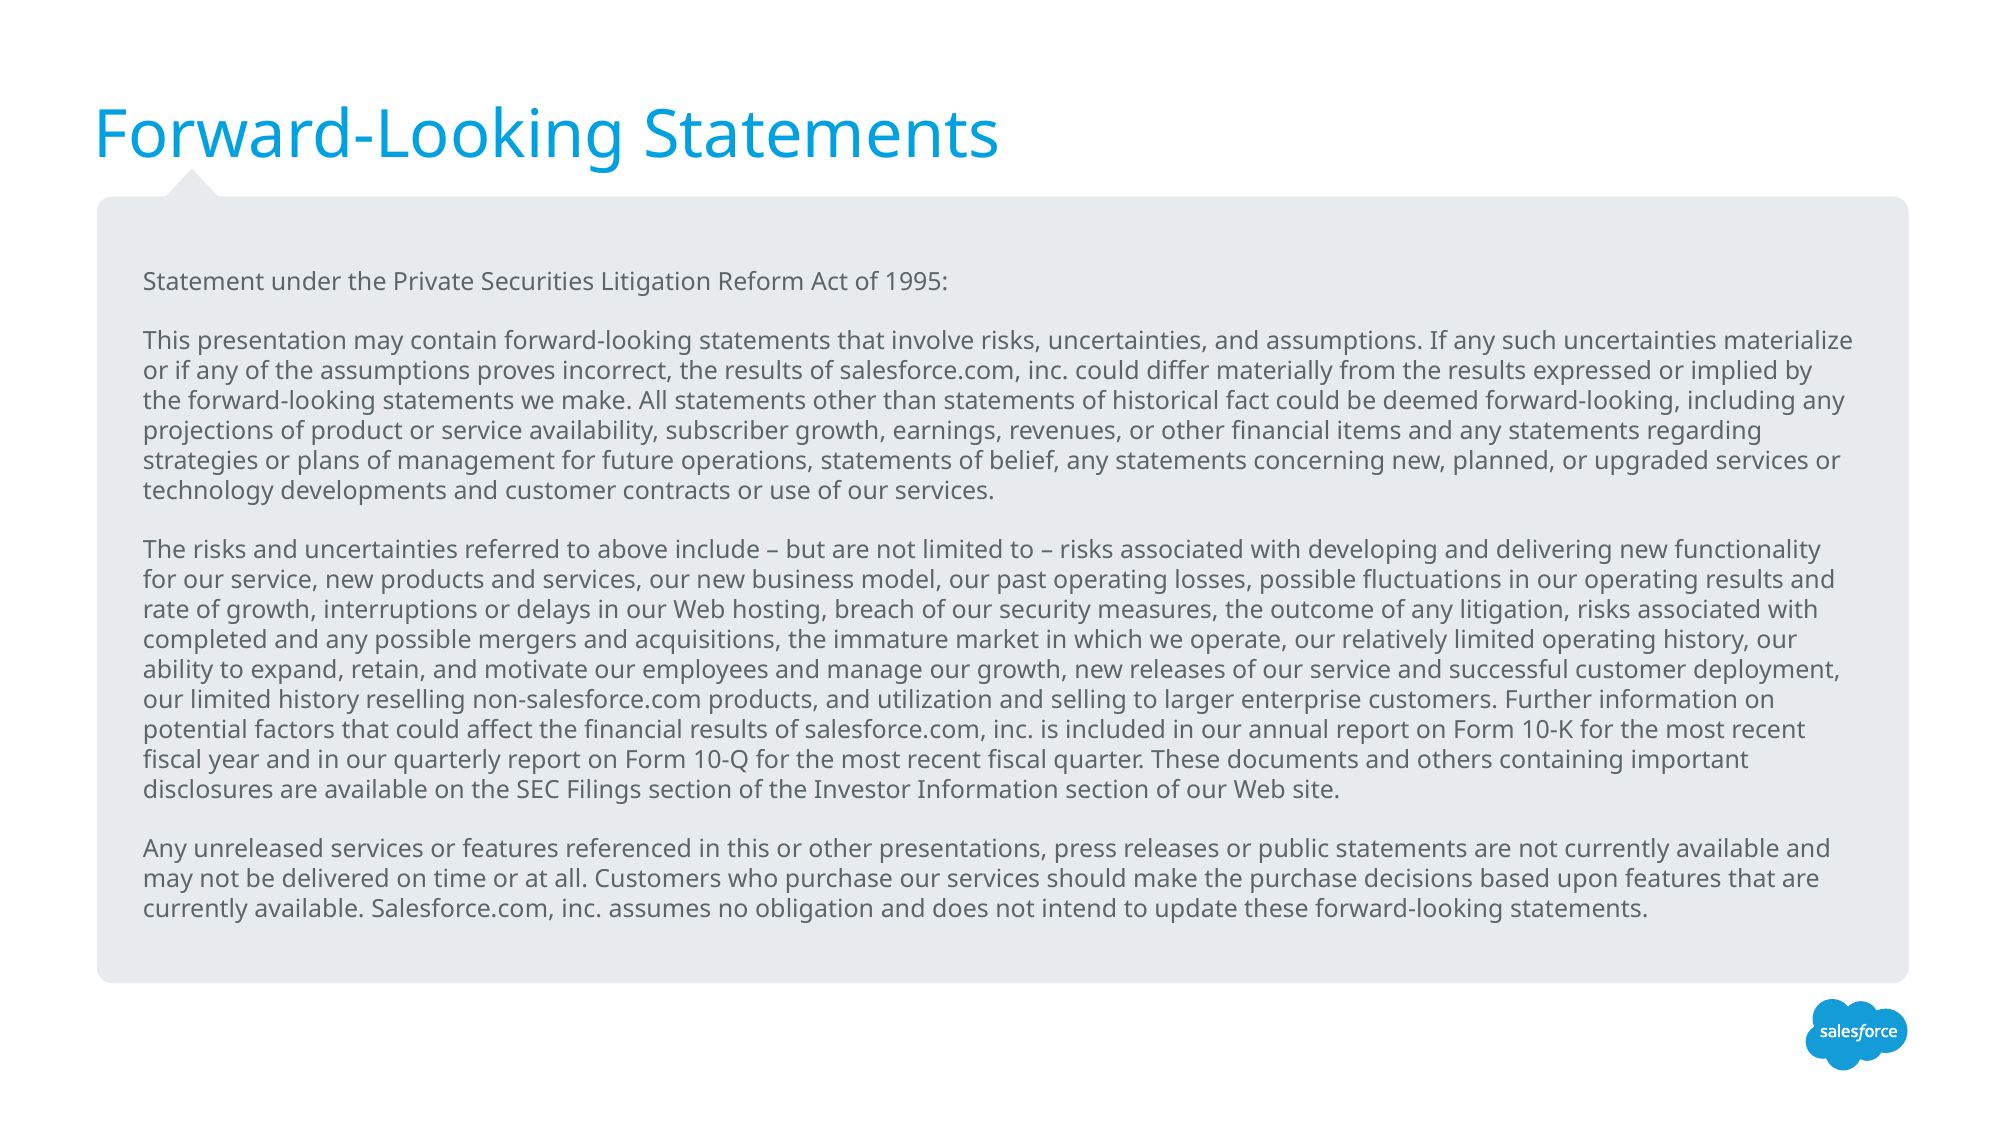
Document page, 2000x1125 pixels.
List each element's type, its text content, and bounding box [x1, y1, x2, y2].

text_box Statement under the Private Securities Litigation Reform Act of 1995: This presentation may contain forward-looking statements that involve risks, uncertainties, and assumptions. If any such uncertainties materialize or if any of the assumptions proves incorrect, the results of salesforce.com, inc. could differ materially from the results expressed or implied by the forward-looking statements we make. All statements other than statements of historical fact could be deemed forward-looking, including any projections of product or service availability, subscriber growth, earnings, revenues, or other financial items and any statements regarding strategies or plans of management for future operations, statements of belief, any statements concerning new, planned, or upgraded services or technology developments and customer contracts or use of our services. The risks and uncertainties referred to above include – but are not limited to – risks associated with developing and delivering new functionality for our service, new products and services, our new business model, our past operating losses, possible fluctuations in our operating results and rate of growth, interruptions or delays in our Web hosting, breach of our security measures, the outcome of any litigation, risks associated with completed and any possible mergers and acquisitions, the immature market in which we operate, our relatively limited operating history, our ability to expand, retain, and motivate our employees and manage our growth, new releases of our service and successful customer deployment, our limited history reselling non-salesforce.com products, and utilization and selling to larger enterprise customers. Further information on potential factors that could affect the financial results of salesforce.com, inc. is included in our annual report on Form 10-K for the most recent fiscal year and in our quarterly report on Form 10-Q for the most recent fiscal quarter. These documents and others containing important disclosures are available on the SEC Filings section of the Investor Information section of our Web site. Any unreleased services or features referenced in this or other presentations, press releases or public statements are not currently available and may not be delivered on time or at all. Customers who purchase our services should make the purchase decisions based upon features that are currently available. Salesforce.com, inc. assumes no obligation and does not intend to update these forward-looking statements. [128, 258, 1875, 907]
title Forward-Looking Statements [93, 10, 1906, 173]
text_box [96, 168, 1909, 984]
